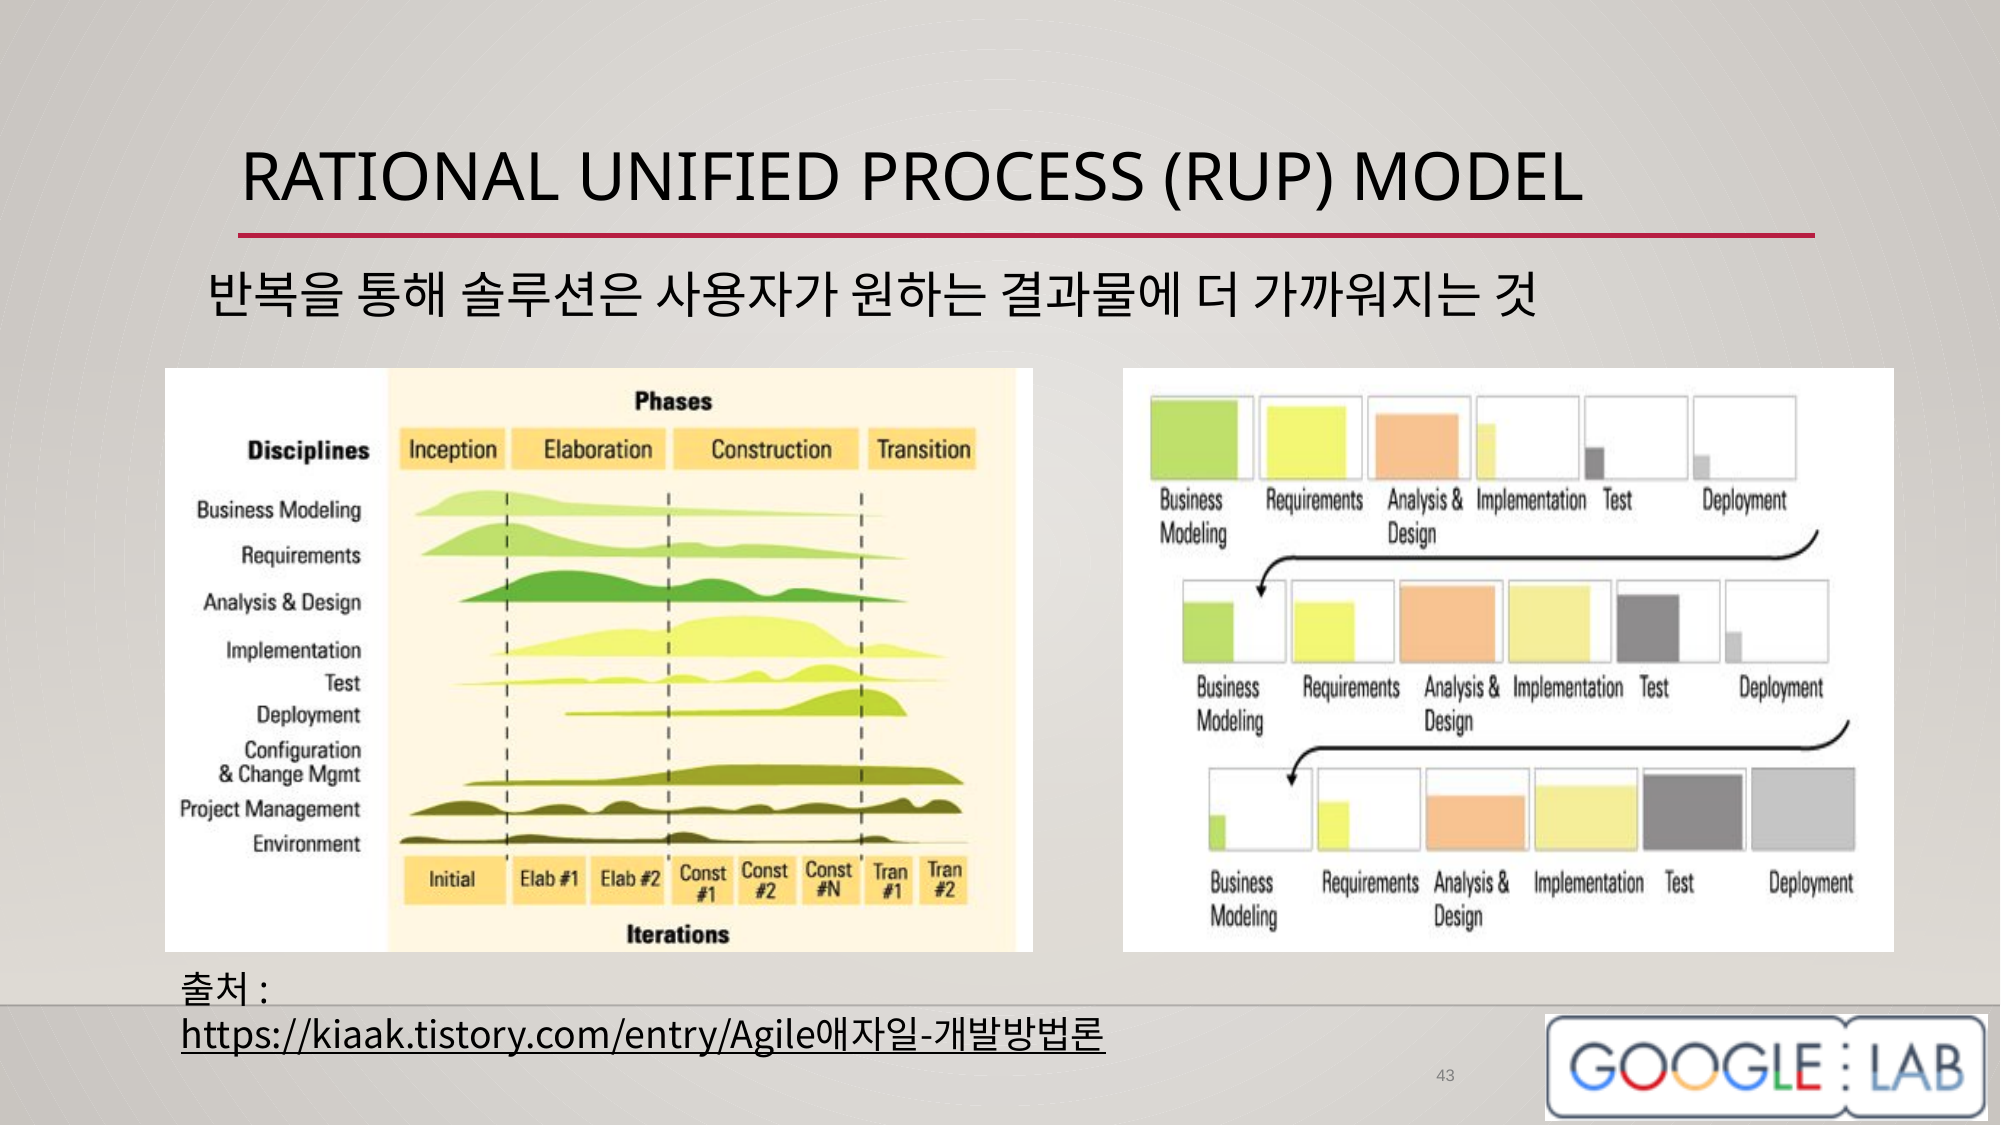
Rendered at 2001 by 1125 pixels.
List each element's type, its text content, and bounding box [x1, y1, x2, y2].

title RATIONAL UNIFIED PROCESS (RUP) MODEL [238, 131, 1814, 322]
text_box 출처: https://kiaak.tistory.com/entry/Agile애자일-개발방법론 [165, 958, 1167, 1073]
picture [165, 368, 1033, 953]
text_box 반복을 통해 솔루션은 사용자가 원하는 결과물에 더 가까워지는 것 [192, 255, 1872, 331]
slide_number 43 [1430, 1064, 1464, 1125]
picture [1545, 1014, 1988, 1121]
picture [1122, 368, 1894, 953]
